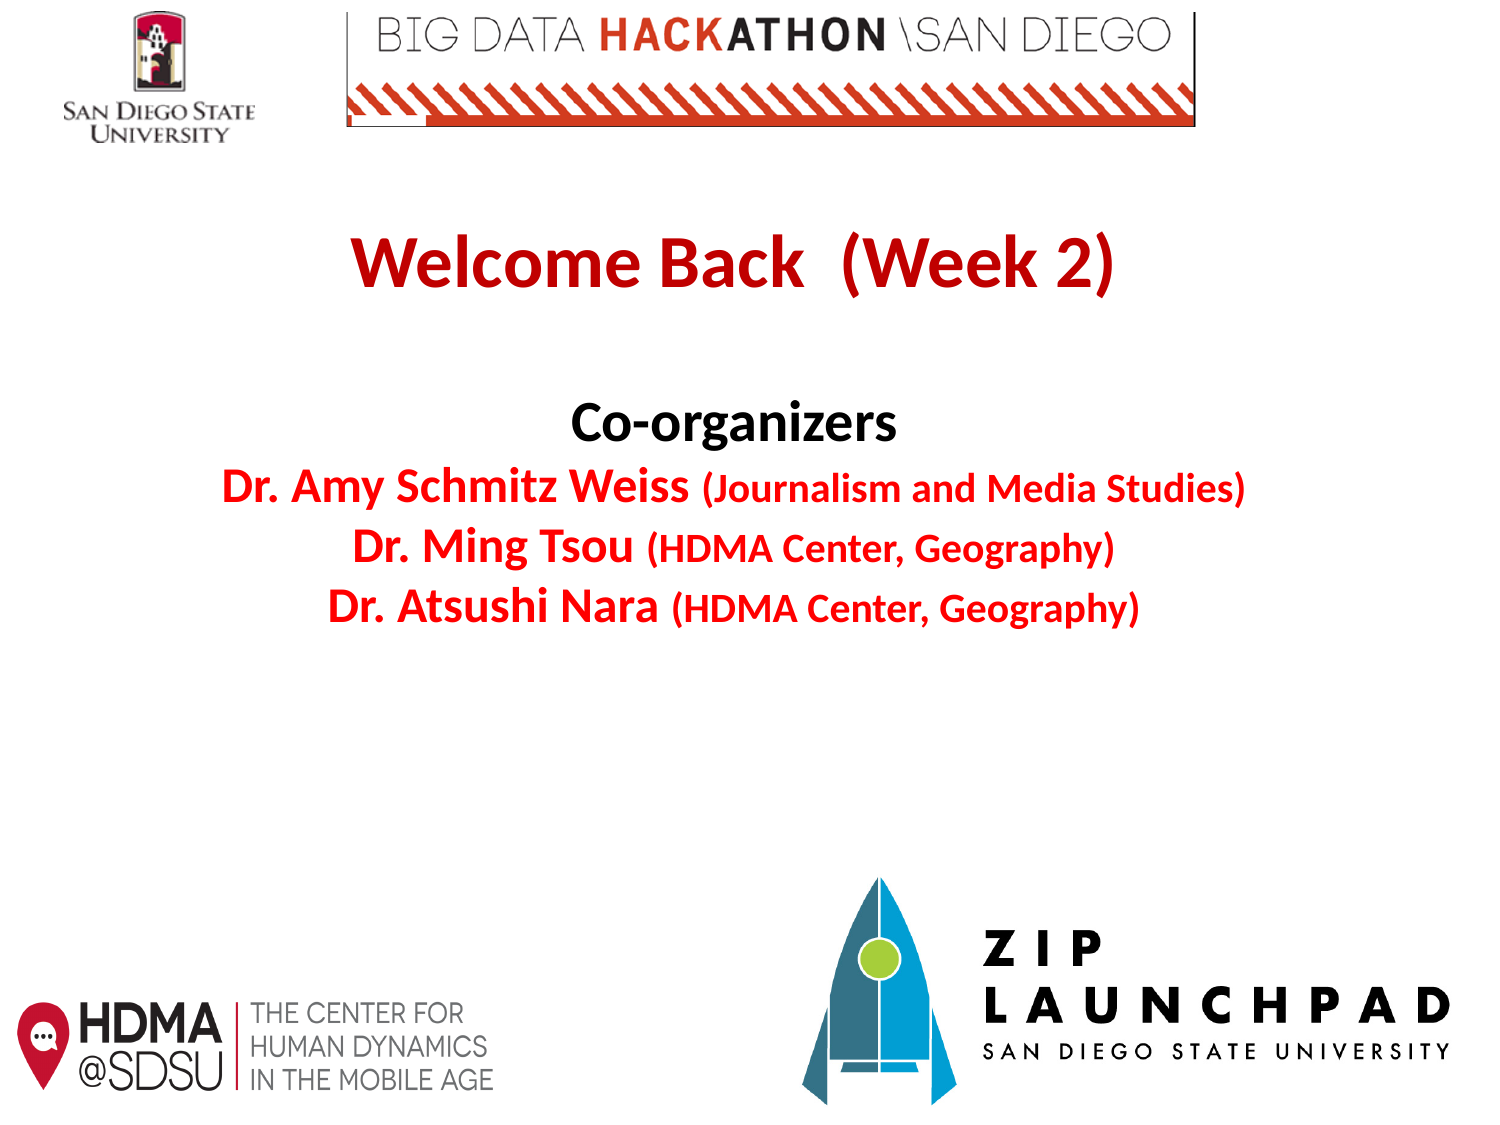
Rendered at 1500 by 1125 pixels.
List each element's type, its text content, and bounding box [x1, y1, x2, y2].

picture [346, 11, 1197, 127]
picture [14, 1000, 495, 1092]
text_box Welcome Back (Week 2) Co-organizers Dr. Amy Schmitz Weiss (Journalism and Media Studies) Dr. Ming Tsou (HDMA Center, Geography) Dr. Atsushi Nara (HDMA Center, Geography) [94, 205, 1375, 691]
picture [754, 862, 1500, 1125]
picture [63, 11, 255, 143]
